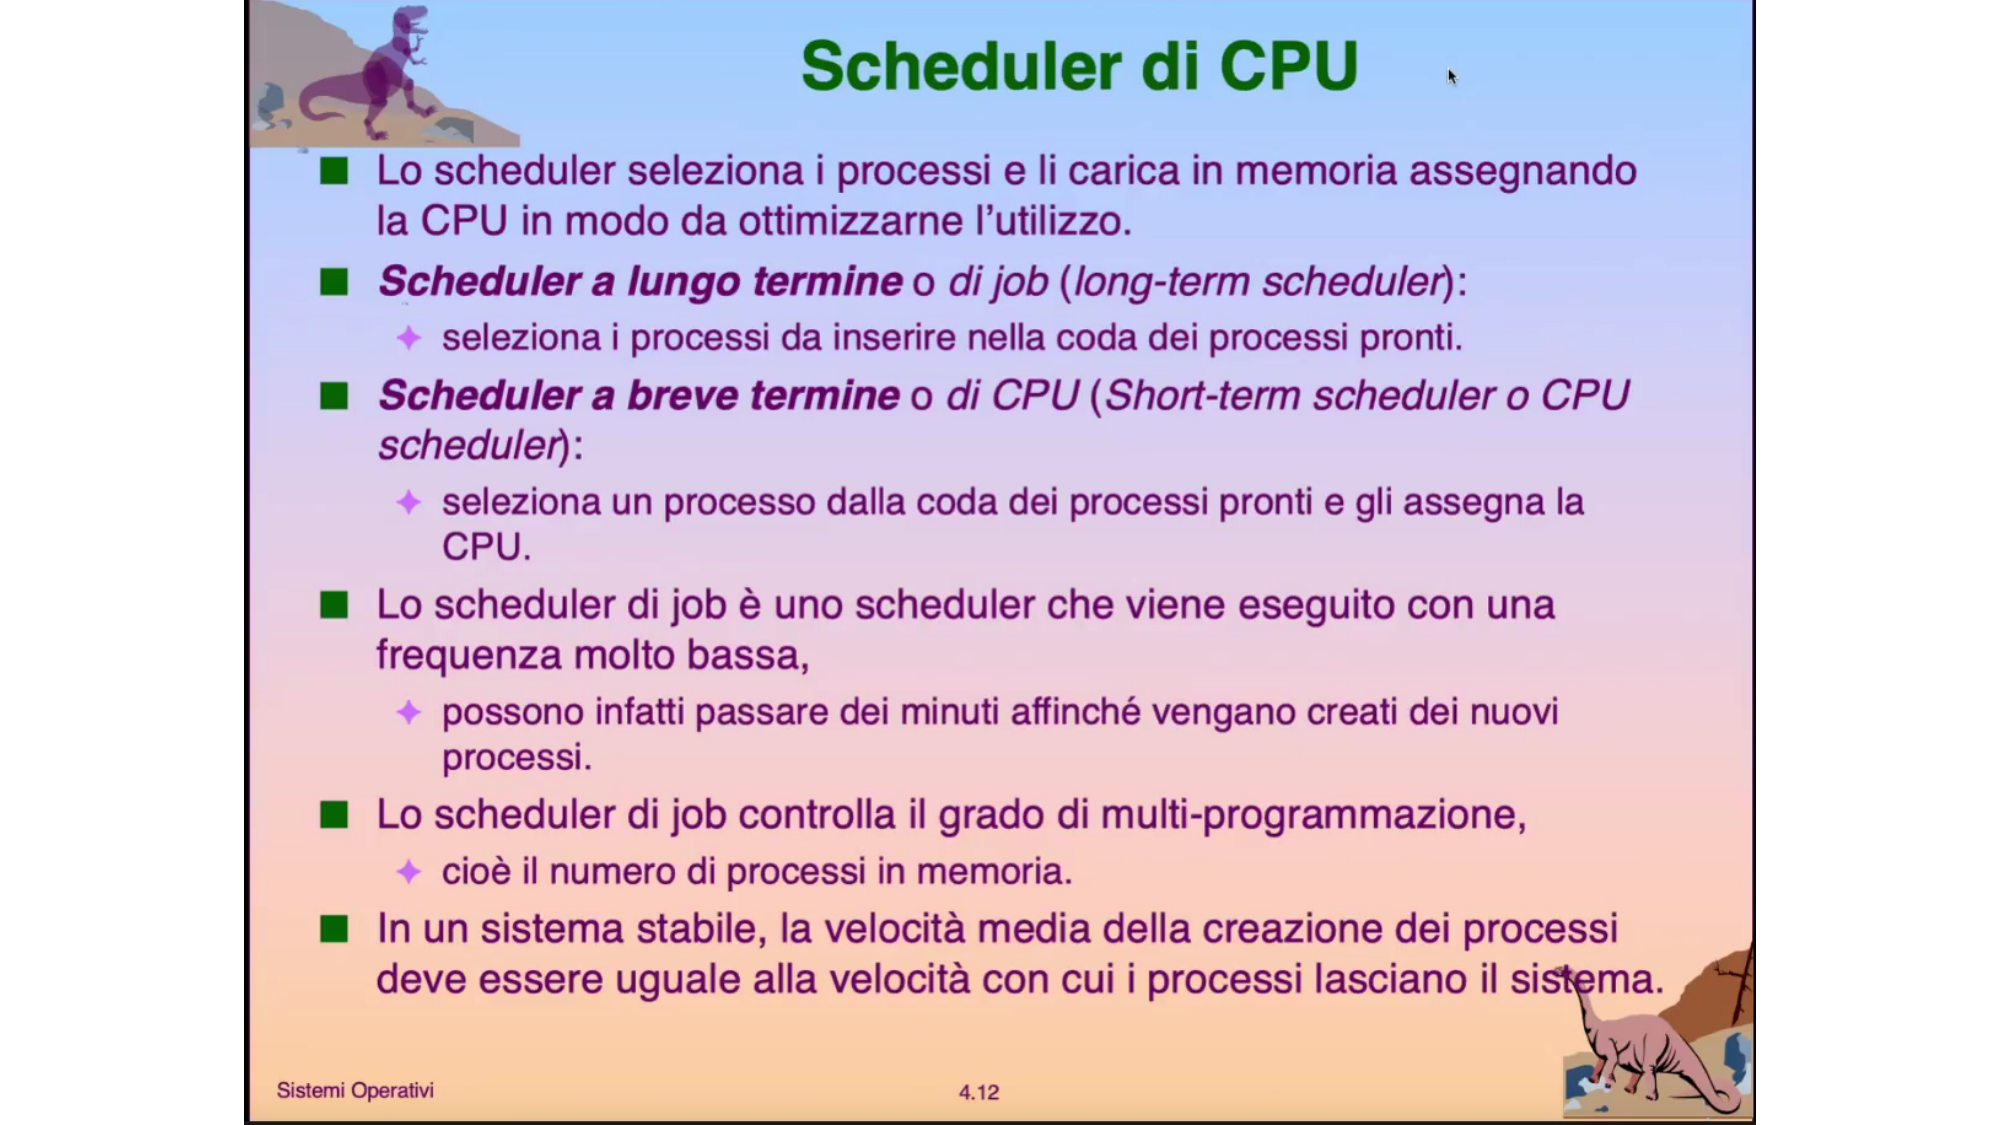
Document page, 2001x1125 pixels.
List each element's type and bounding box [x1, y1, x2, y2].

picture [244, 0, 1756, 1125]
